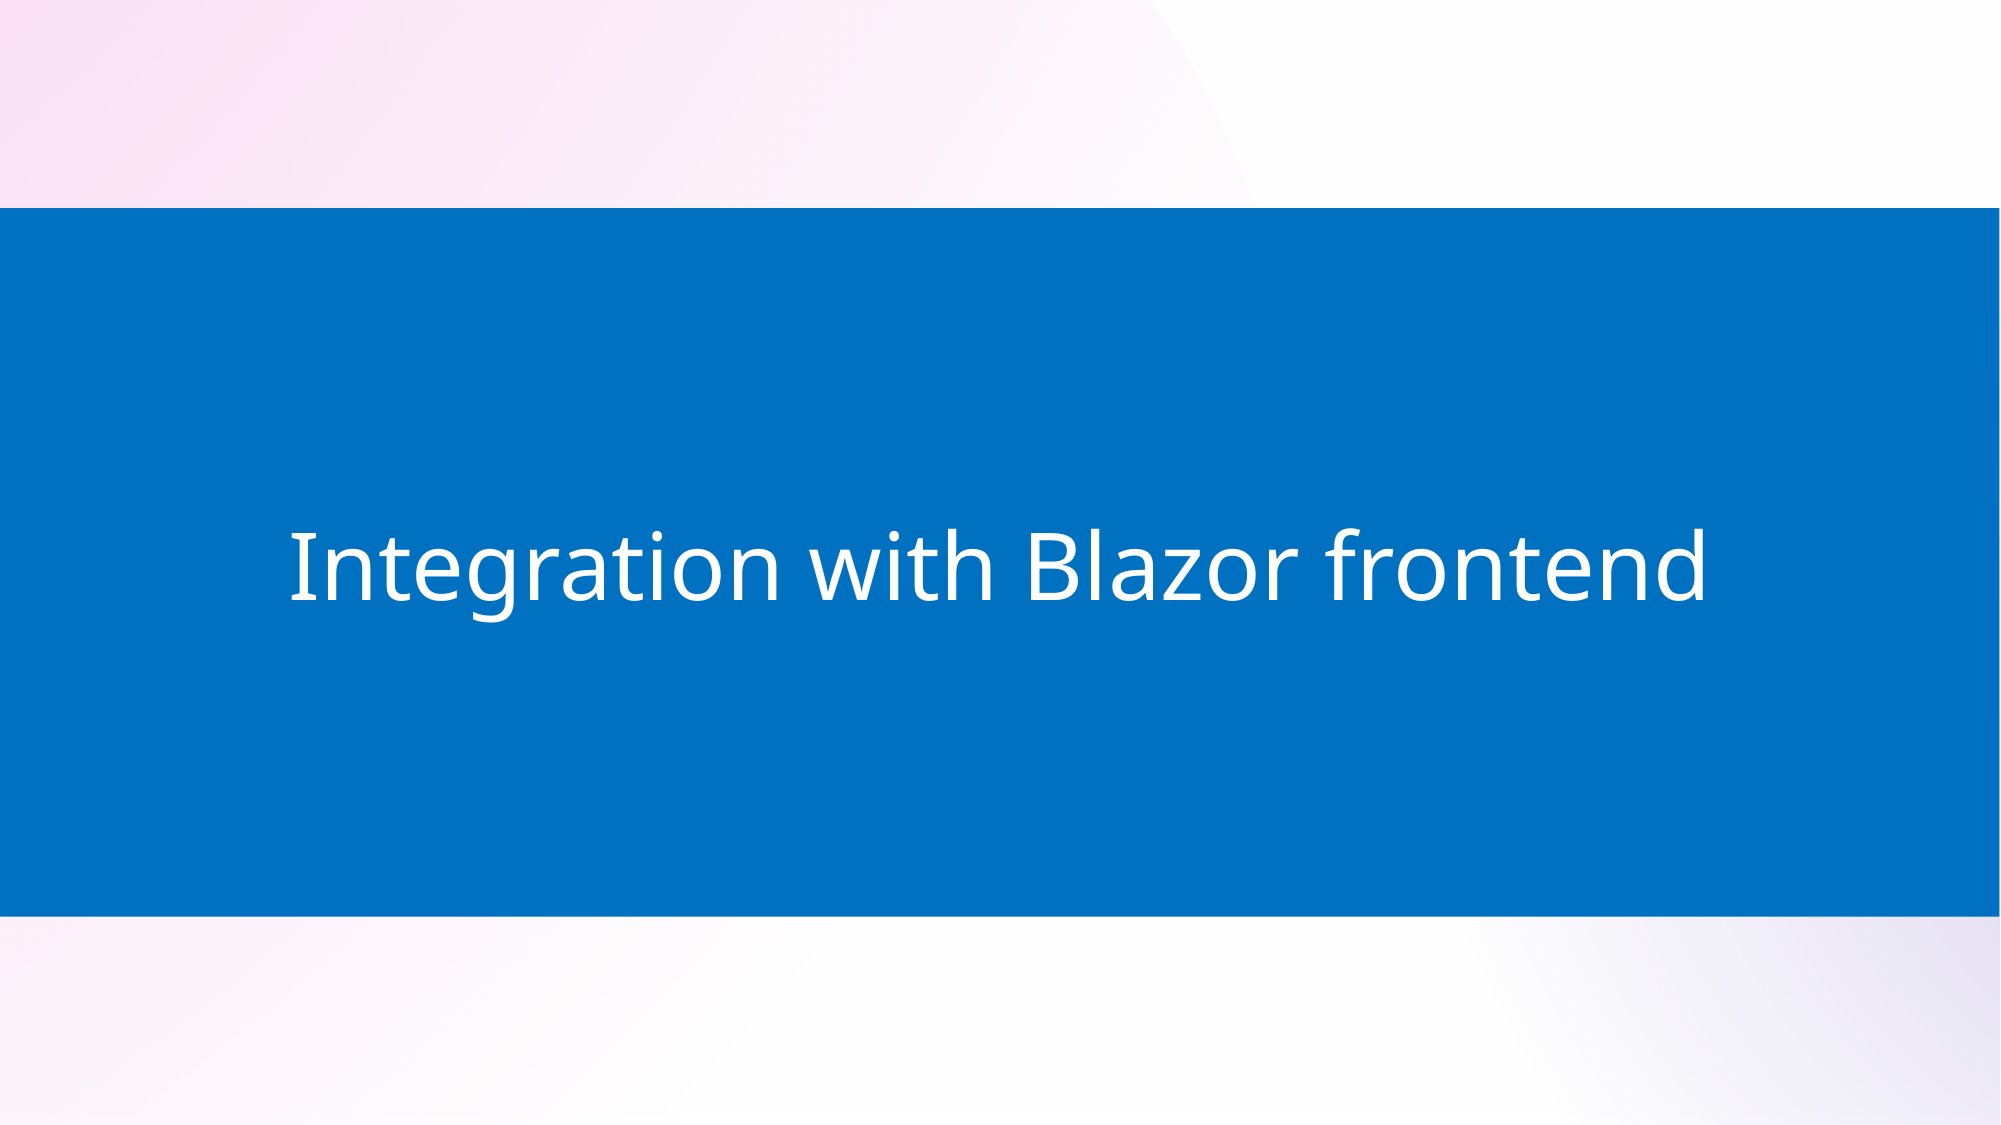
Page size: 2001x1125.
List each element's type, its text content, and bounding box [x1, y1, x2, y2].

text_box Integration with Blazor frontend [0, 207, 2000, 918]
picture [0, 0, 2001, 1125]
